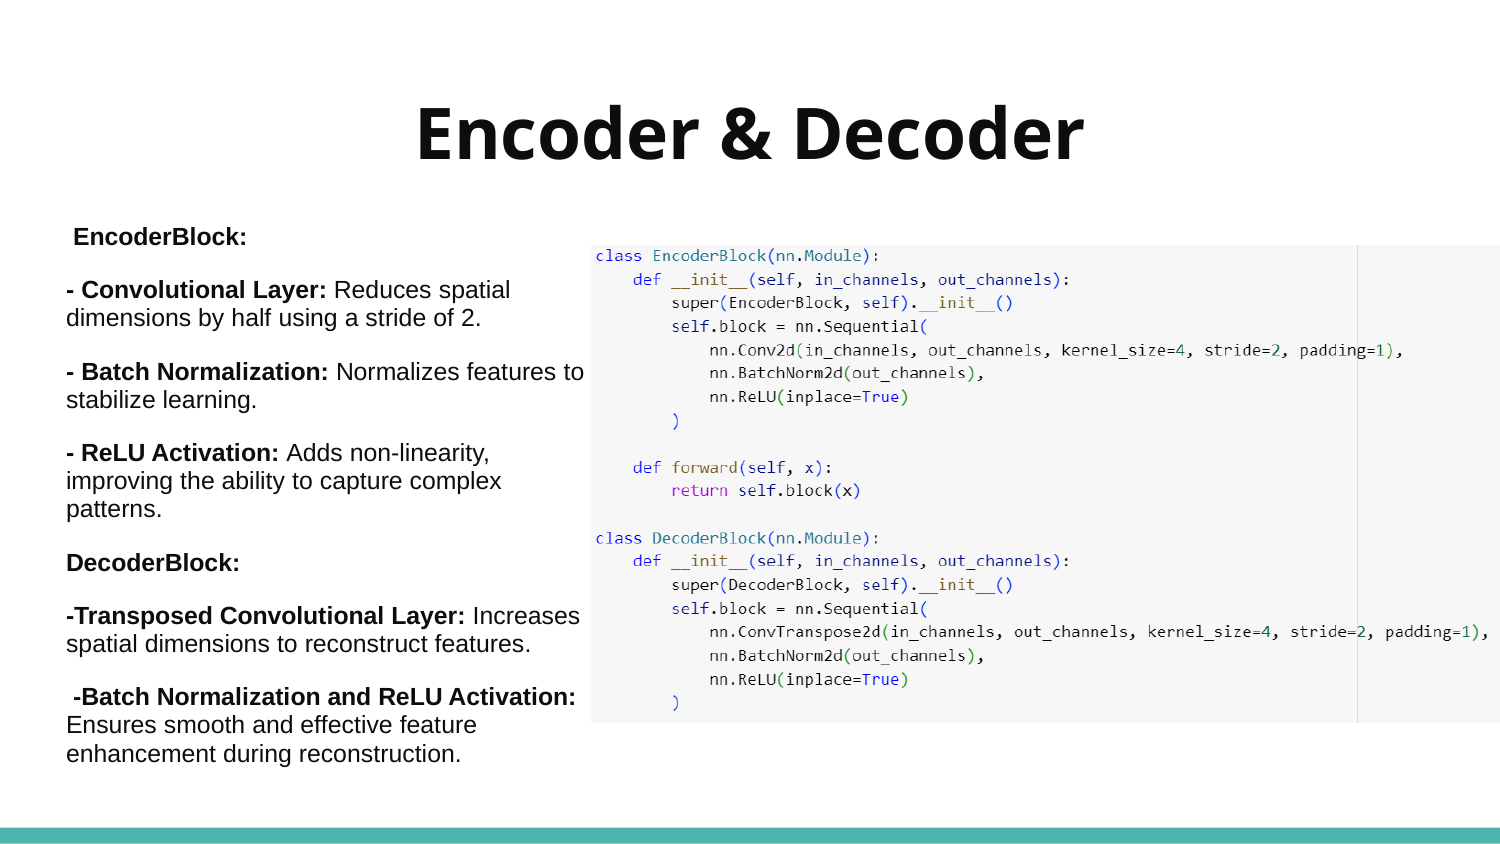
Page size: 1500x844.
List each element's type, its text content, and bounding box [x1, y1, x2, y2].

title Encoder & Decoder [51, 72, 1449, 189]
picture [590, 245, 1500, 723]
list EncoderBlock: - Convolutional Layer: Reduces spatial dimensions by half using a stride of 2. - Batch Normalization: Normalizes features to stabilize learning. - ReLU Activation: Adds non-linearity, improving the ability to capture complex patterns. DecoderBlock: -Transposed Convolutional Layer: Increases spatial dimensions to reconstruct features. -Batch Normalization and ReLU Activation: Ensures smooth and effective feature enhancement during reconstruction. [51, 207, 609, 813]
